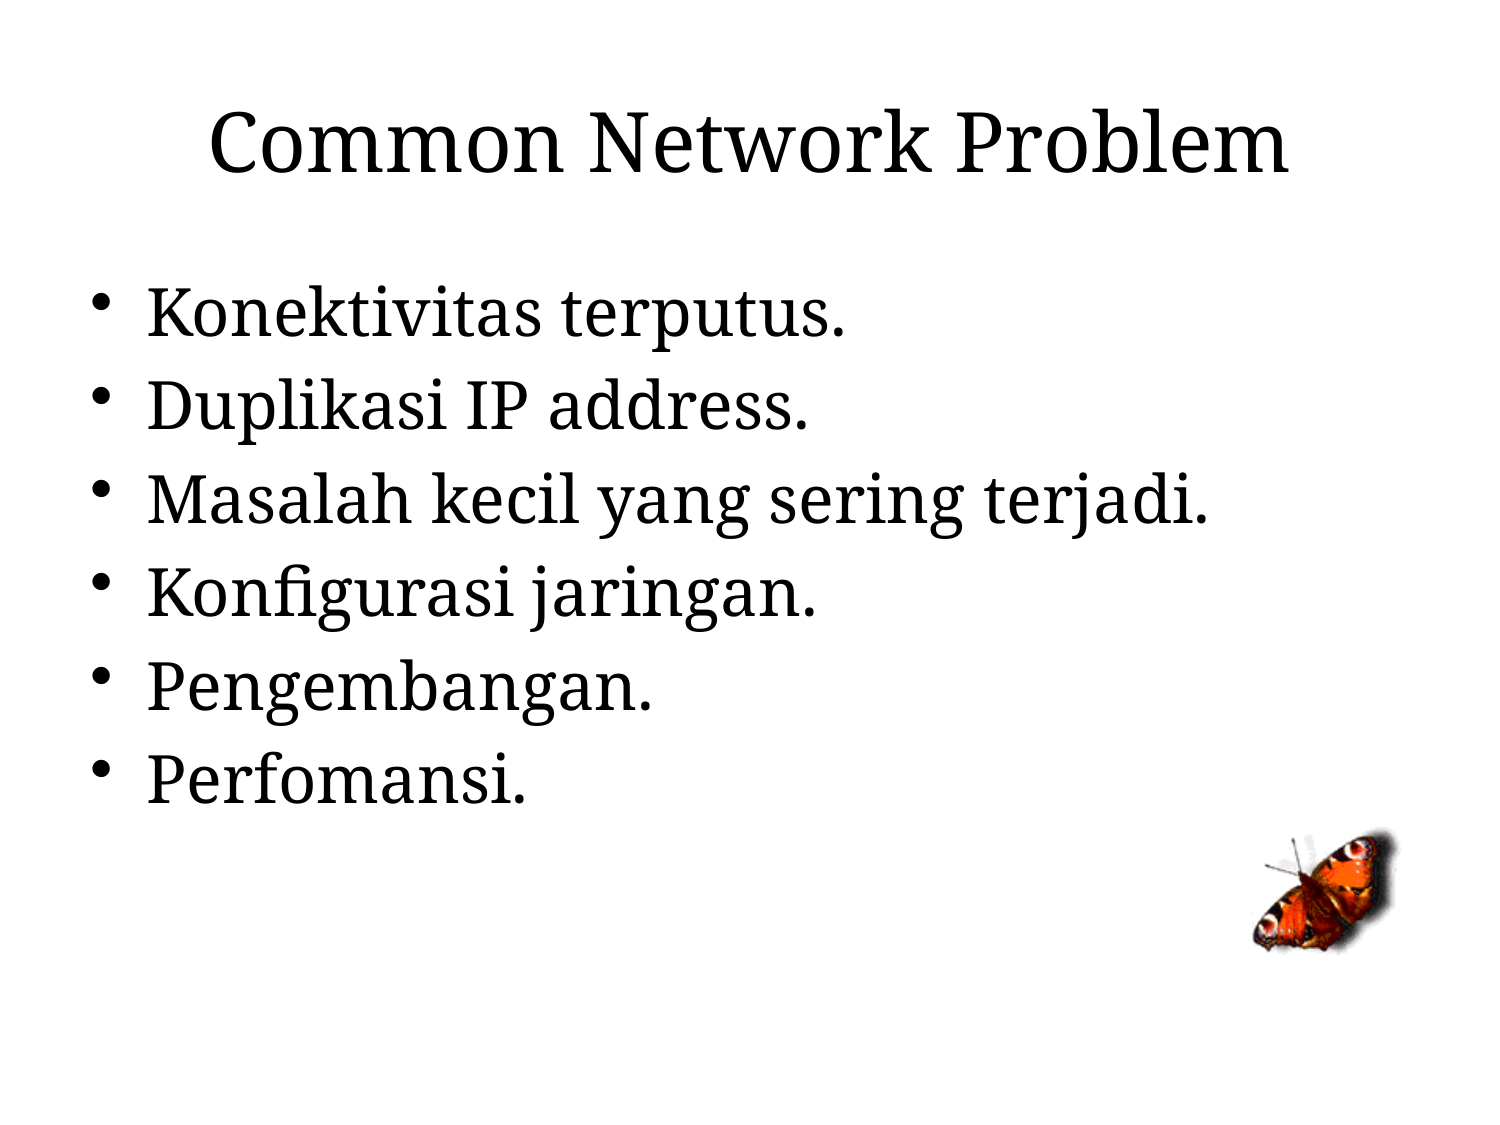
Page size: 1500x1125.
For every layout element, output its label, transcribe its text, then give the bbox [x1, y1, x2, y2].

title Common Network Problem [74, 44, 1426, 233]
list Konektivitas terputus. Duplikasi IP address. Masalah kecil yang sering terjadi. Konfigurasi jaringan. Pengembangan. Perfomansi. [74, 262, 1426, 1006]
